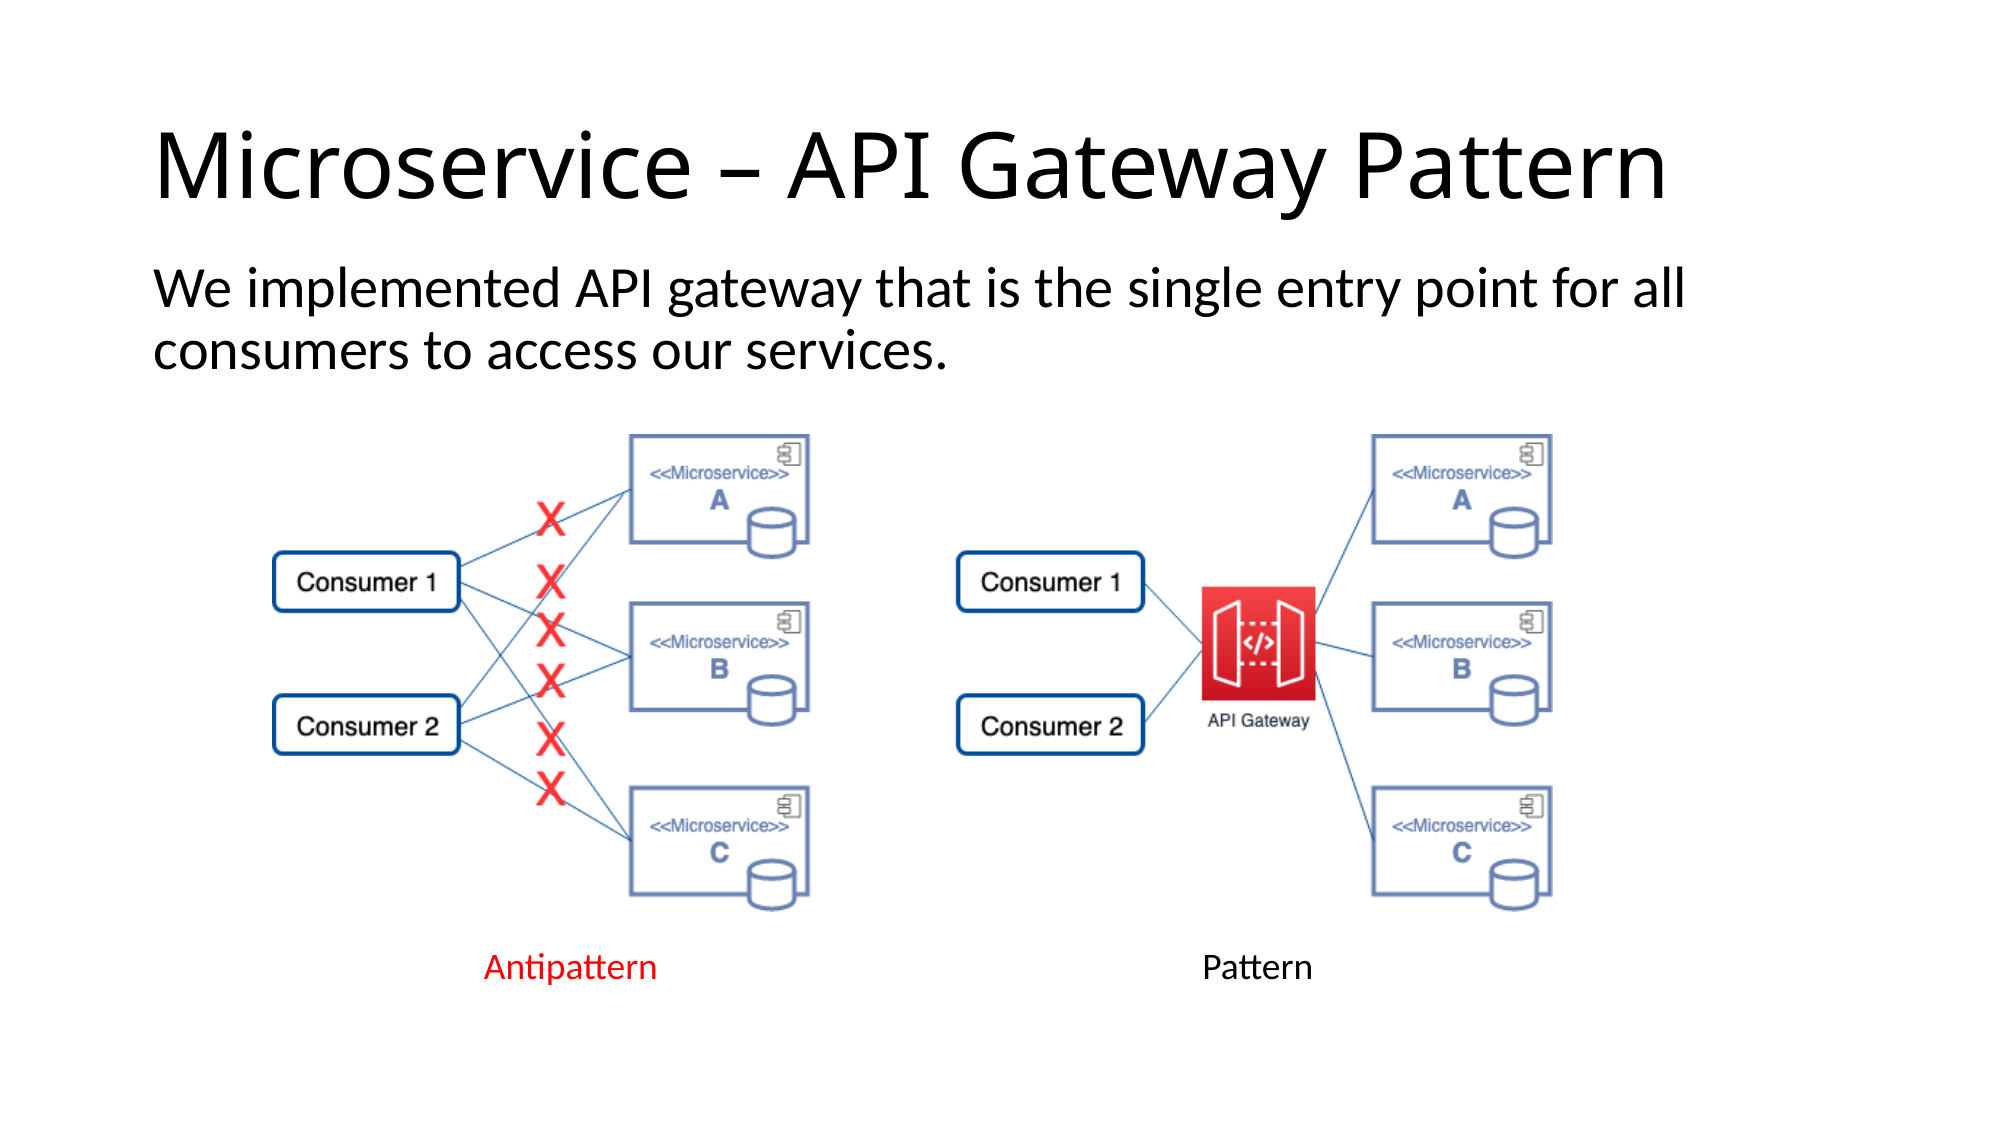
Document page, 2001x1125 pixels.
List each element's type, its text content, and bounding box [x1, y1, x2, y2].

text_box Antipattern [469, 934, 674, 994]
title Microservice – API Gateway Pattern [137, 59, 1863, 278]
text_box Pattern [1187, 934, 1329, 994]
picture [272, 434, 1553, 912]
text_box We implemented API gateway that is the single entry point for all consumers to access our services. [138, 249, 1777, 412]
